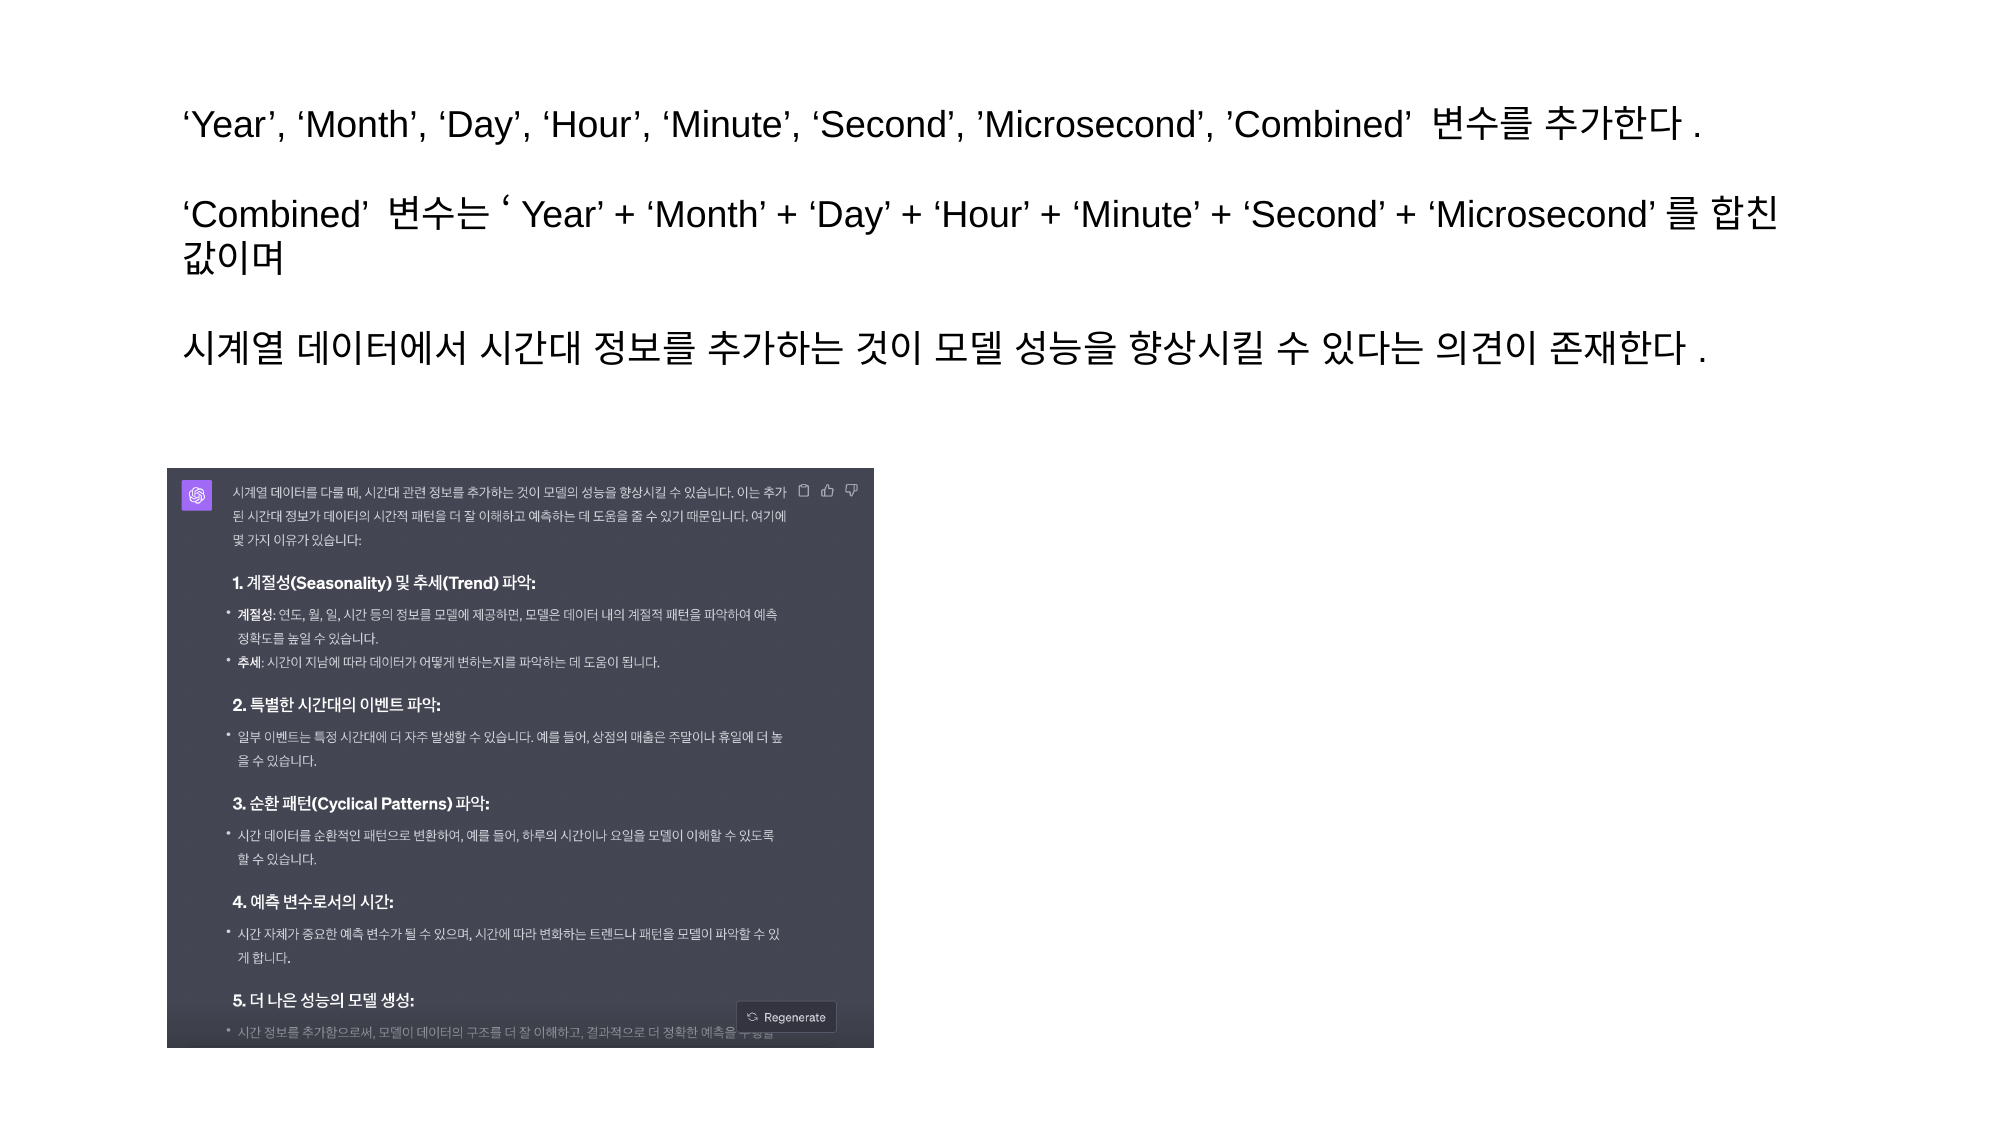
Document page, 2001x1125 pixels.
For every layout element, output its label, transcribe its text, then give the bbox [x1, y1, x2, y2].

picture [167, 468, 874, 1048]
text_box ‘Year’, ‘Month’, ‘Day’, ‘Hour’, ‘Minute’, ‘Second’, ’Microsecond’, ’Combined’ 변수를 추가한다. ‘Combined’ 변수는 ‘Year’ + ‘Month’ + ‘Day’ + ‘Hour’ + ‘Minute’ + ‘Second’ + ‘Microsecond’를 합친 값이며 시계열 데이터에서 시간대 정보를 추가하는 것이 모델 성능을 향상시킬 수 있다는 의견이 존재한다. [167, 92, 1825, 378]
